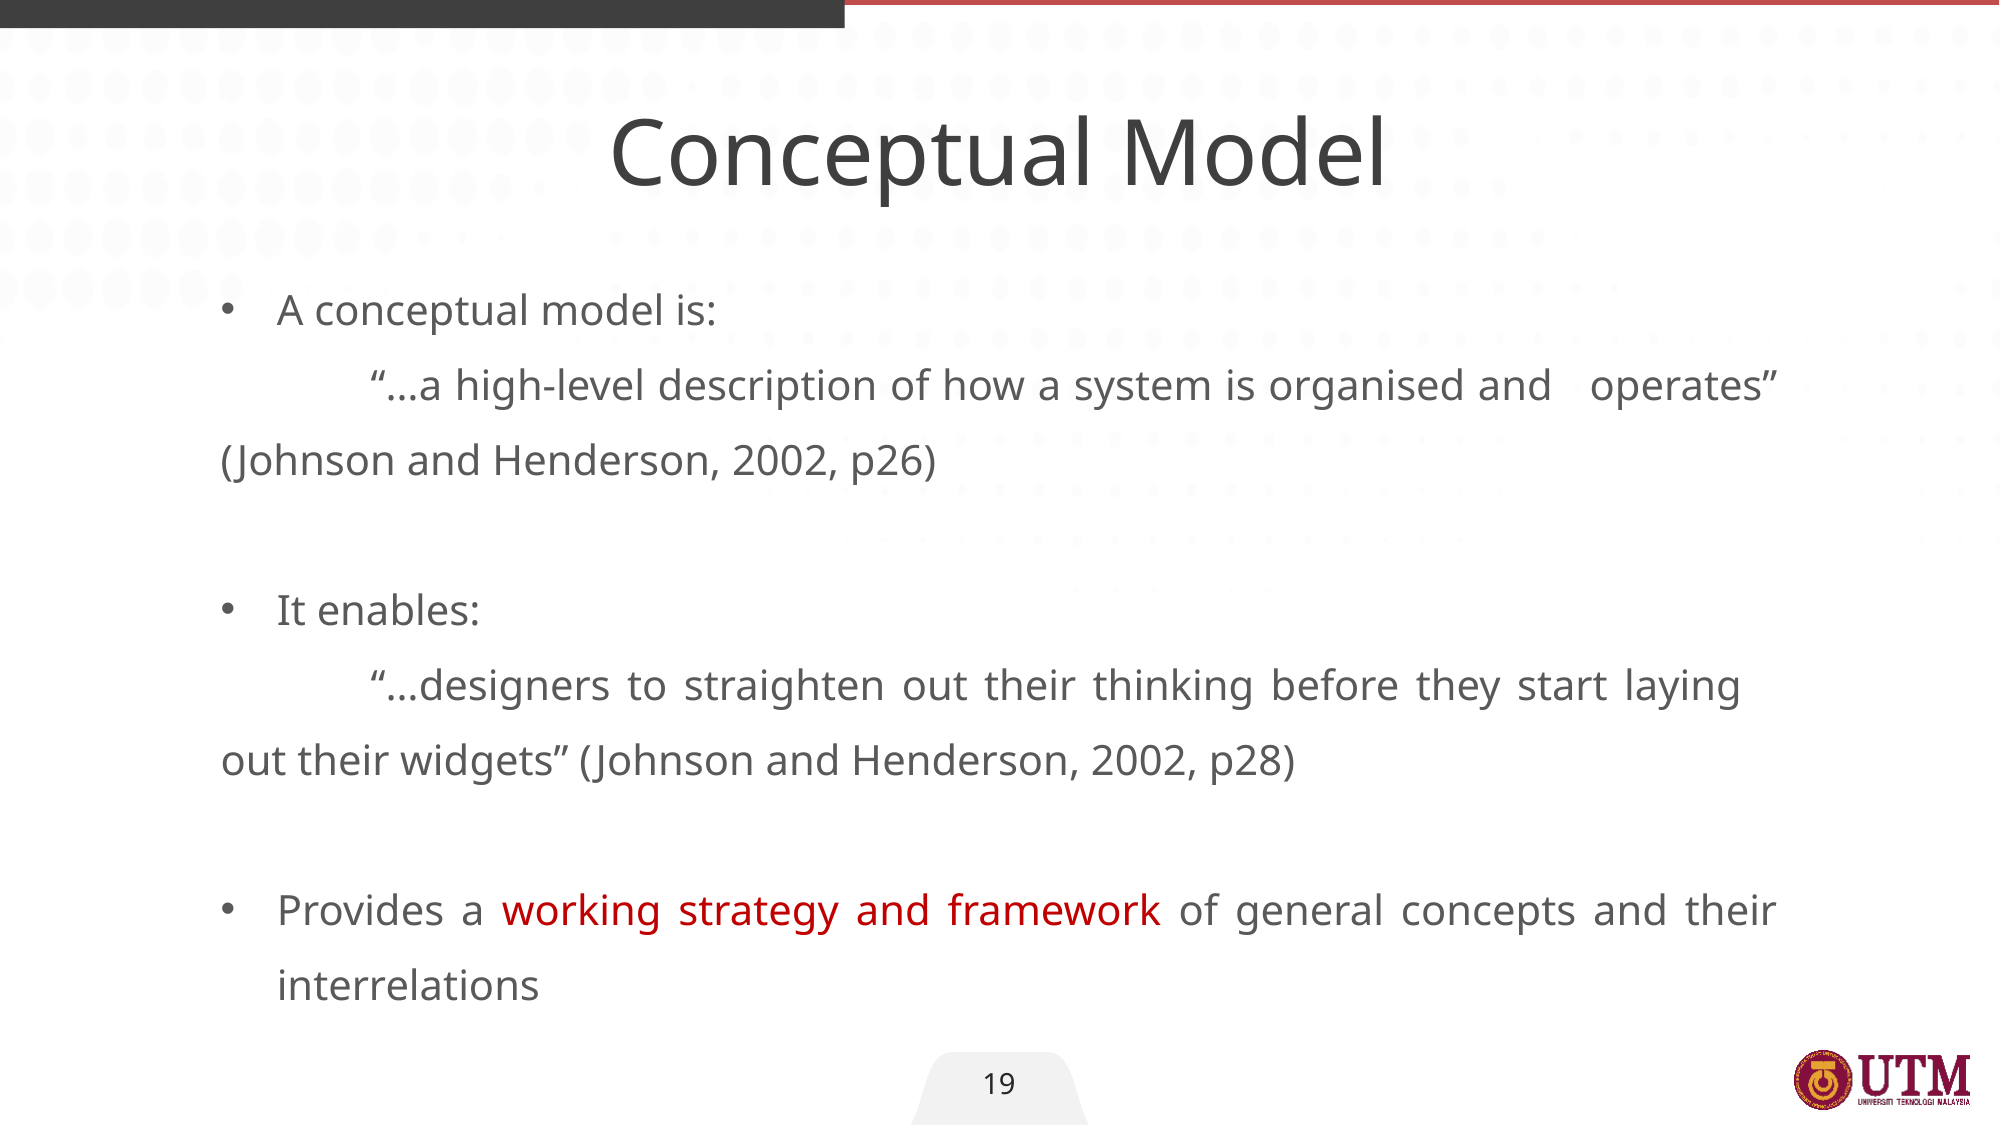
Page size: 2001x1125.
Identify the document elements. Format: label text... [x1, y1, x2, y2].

text_box A conceptual model is: “…a high-level description of how a system is organised and operates” (Johnson and Henderson, 2002, p26) It enables: “…designers to straighten out their thinking before they start laying out their widgets” (Johnson and Henderson, 2002, p28) Provides a working strategy and framework of general concepts and their interrelations [205, 250, 1793, 1016]
slide_number 19 [774, 1055, 1225, 1116]
picture [0, 0, 2001, 645]
picture [1794, 1050, 1970, 1110]
text_box Conceptual Model [205, 86, 1793, 212]
